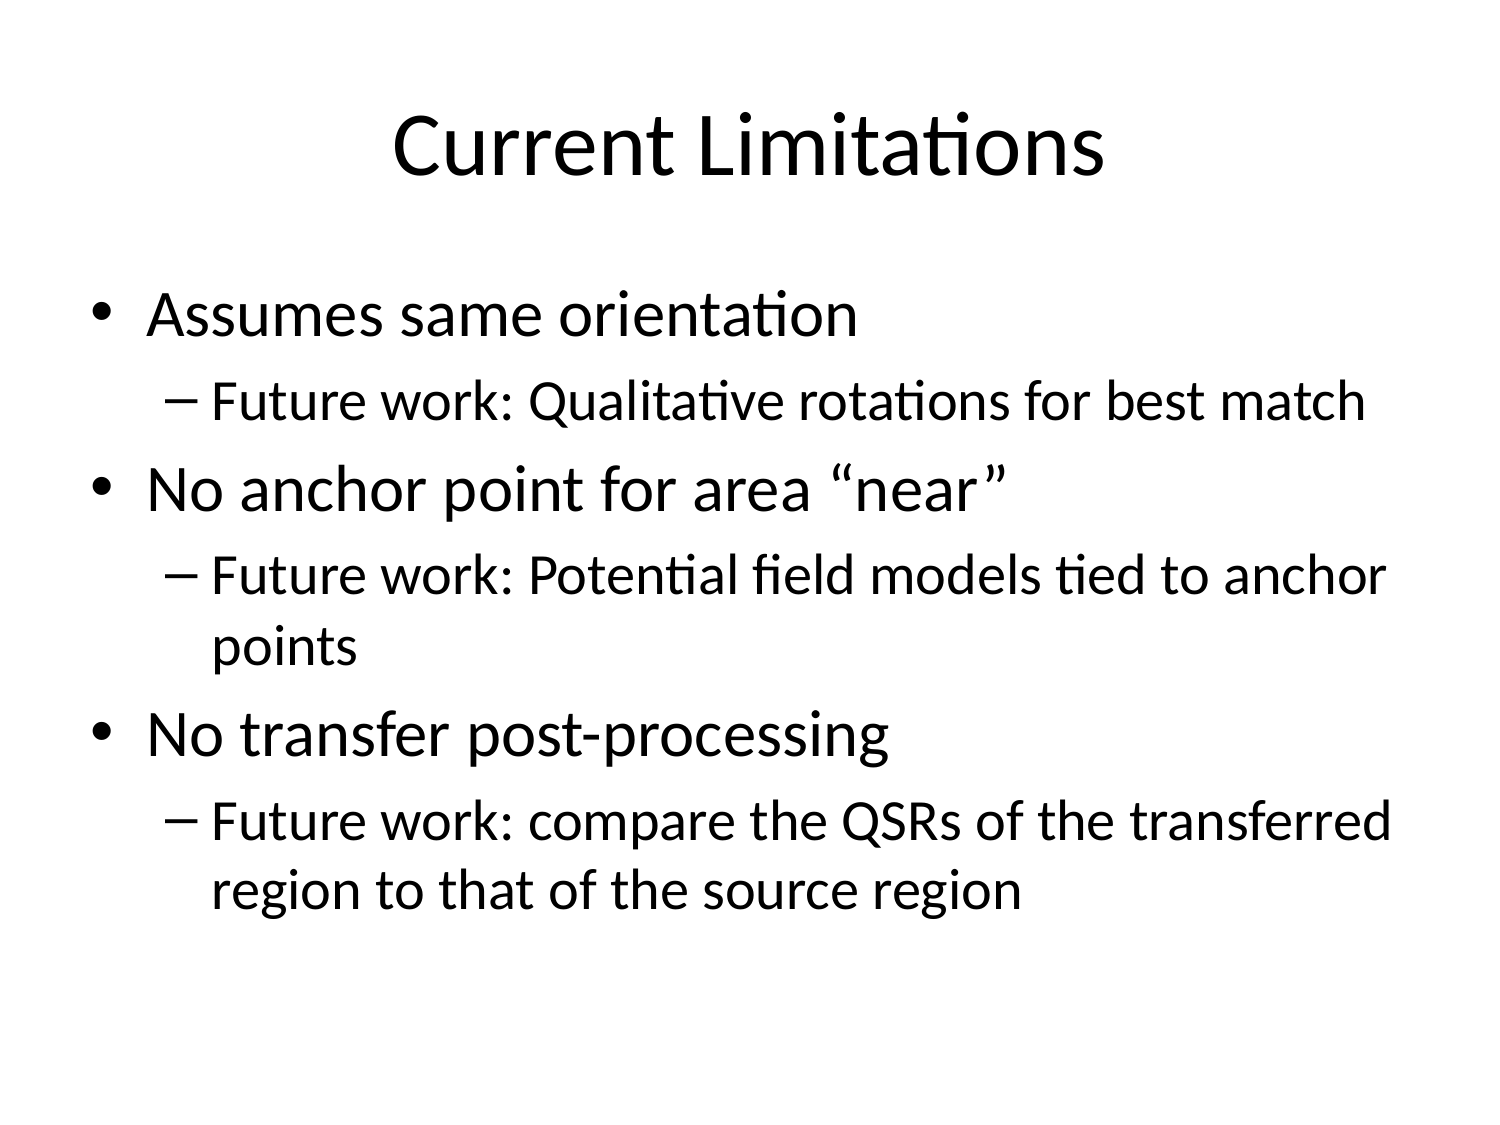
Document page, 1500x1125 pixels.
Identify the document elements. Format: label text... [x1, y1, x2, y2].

title Current Limitations [75, 45, 1425, 233]
list Assumes same orientation Future work: Qualitative rotations for best match No anchor point for area “near” Future work: Potential field models tied to anchor points No transfer post-processing Future work: compare the QSRs of the transferred region to that of the source region [75, 262, 1425, 1005]
